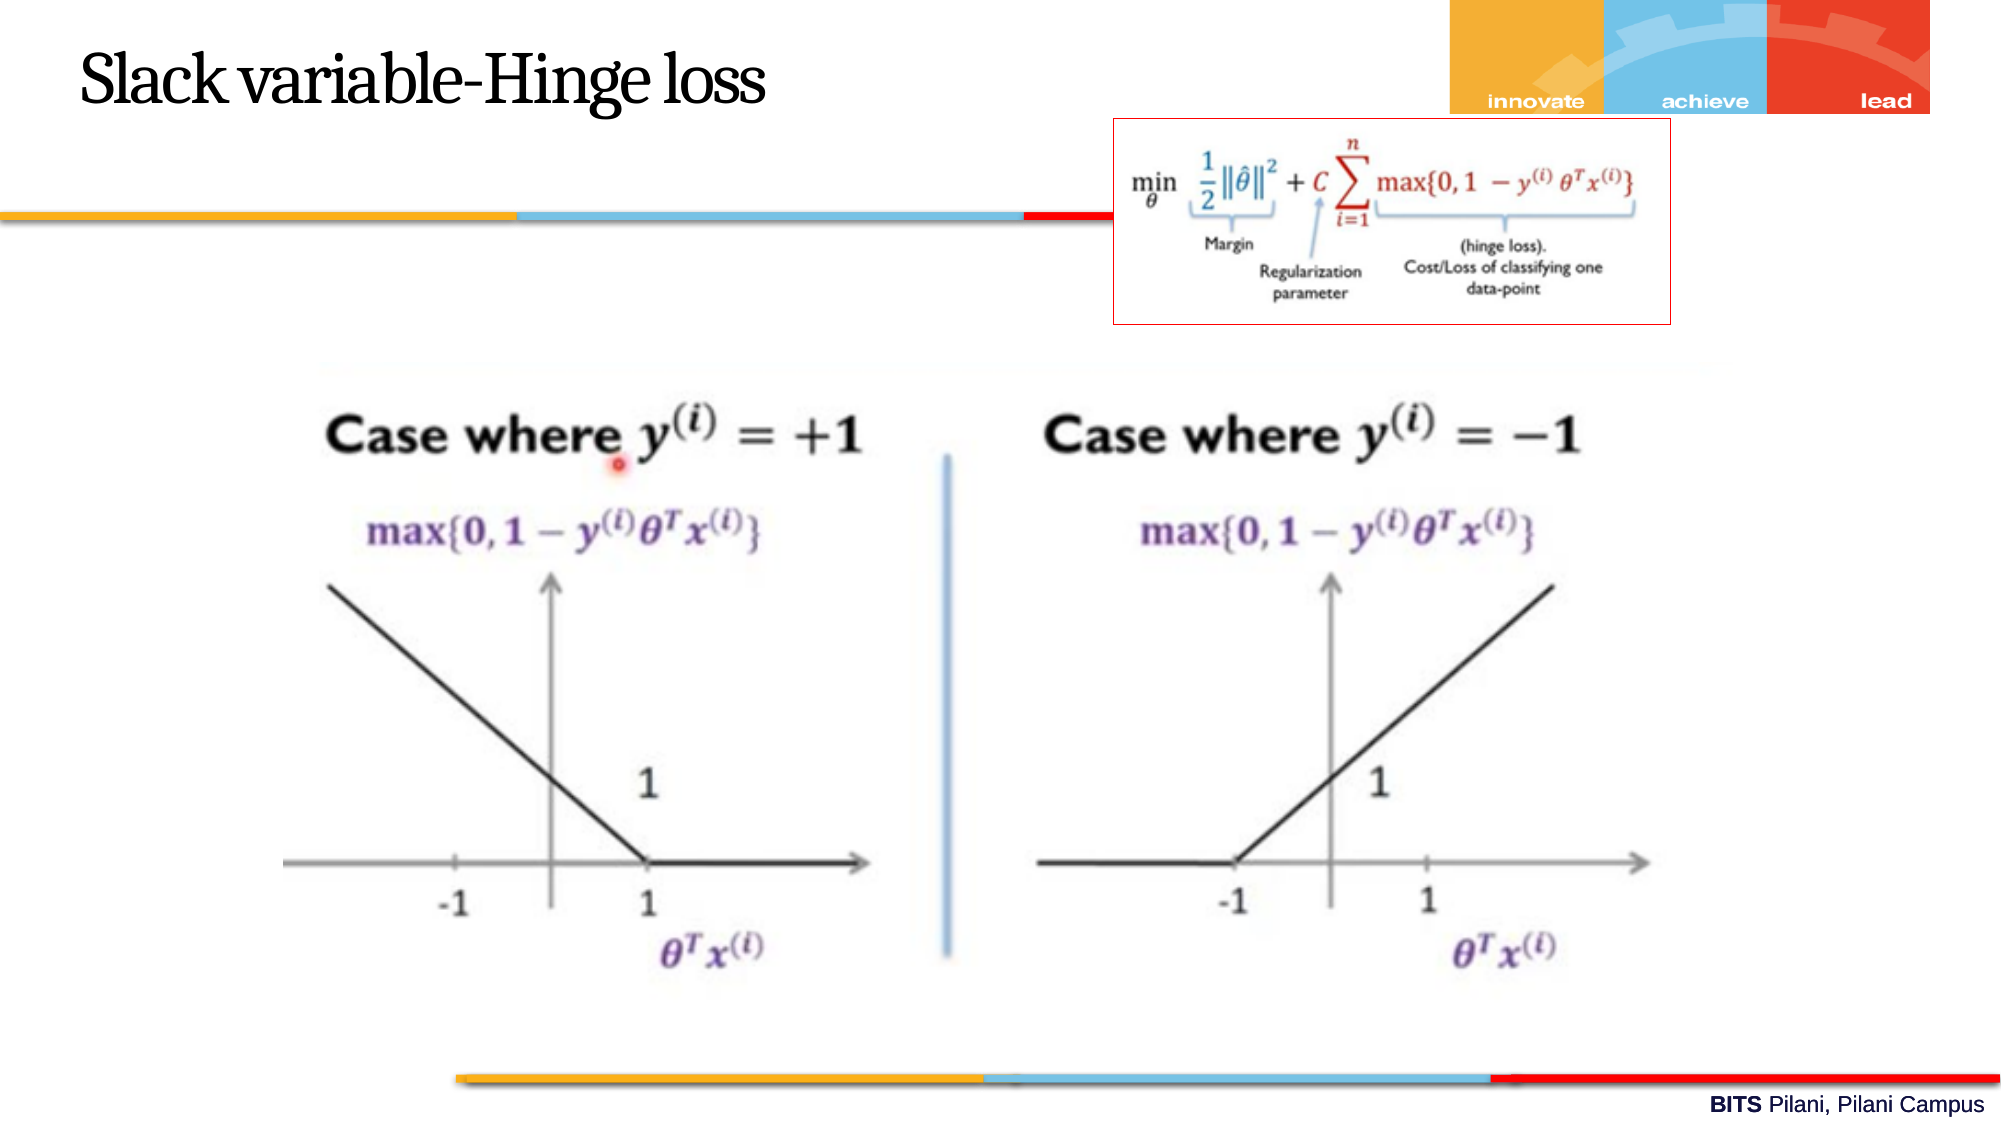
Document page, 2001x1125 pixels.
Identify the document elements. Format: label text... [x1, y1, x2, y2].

picture [1113, 117, 1671, 326]
picture [1449, 0, 1930, 114]
list Slack variable-Hinge loss [66, 24, 1450, 213]
picture [283, 362, 1751, 1013]
